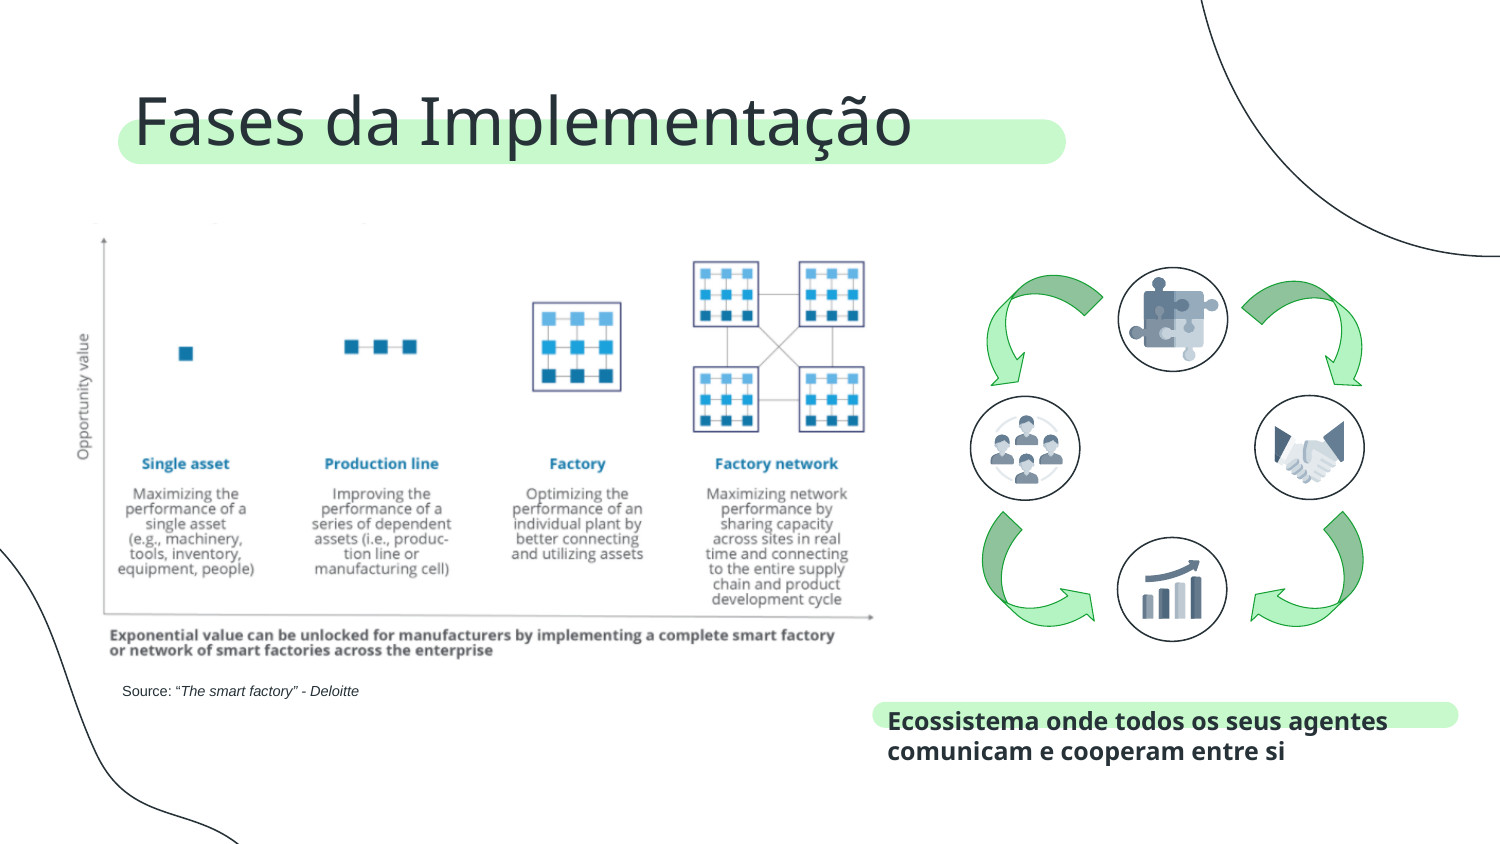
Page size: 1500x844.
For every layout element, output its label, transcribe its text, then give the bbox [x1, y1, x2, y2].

text_box [995, 492, 1055, 501]
text_box Source: “The smart factory” - Deloitte [107, 686, 616, 692]
text_box [1239, 279, 1364, 388]
text_box [1279, 491, 1340, 500]
text_box Ecossistema onde todos os seus agentes comunicam e cooperam entre si [872, 690, 1500, 768]
text_box [970, 396, 1080, 484]
title Fases da Implementação [118, 63, 1382, 165]
text_box [1117, 537, 1227, 642]
text_box [1248, 509, 1366, 629]
text_box [1144, 267, 1202, 275]
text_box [990, 415, 1063, 484]
text_box [980, 509, 1097, 629]
text_box [985, 273, 1106, 388]
text_box [1254, 395, 1365, 485]
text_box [1142, 559, 1202, 619]
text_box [1128, 276, 1221, 362]
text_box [1274, 420, 1345, 484]
text_box [1118, 298, 1123, 341]
picture [68, 223, 890, 678]
